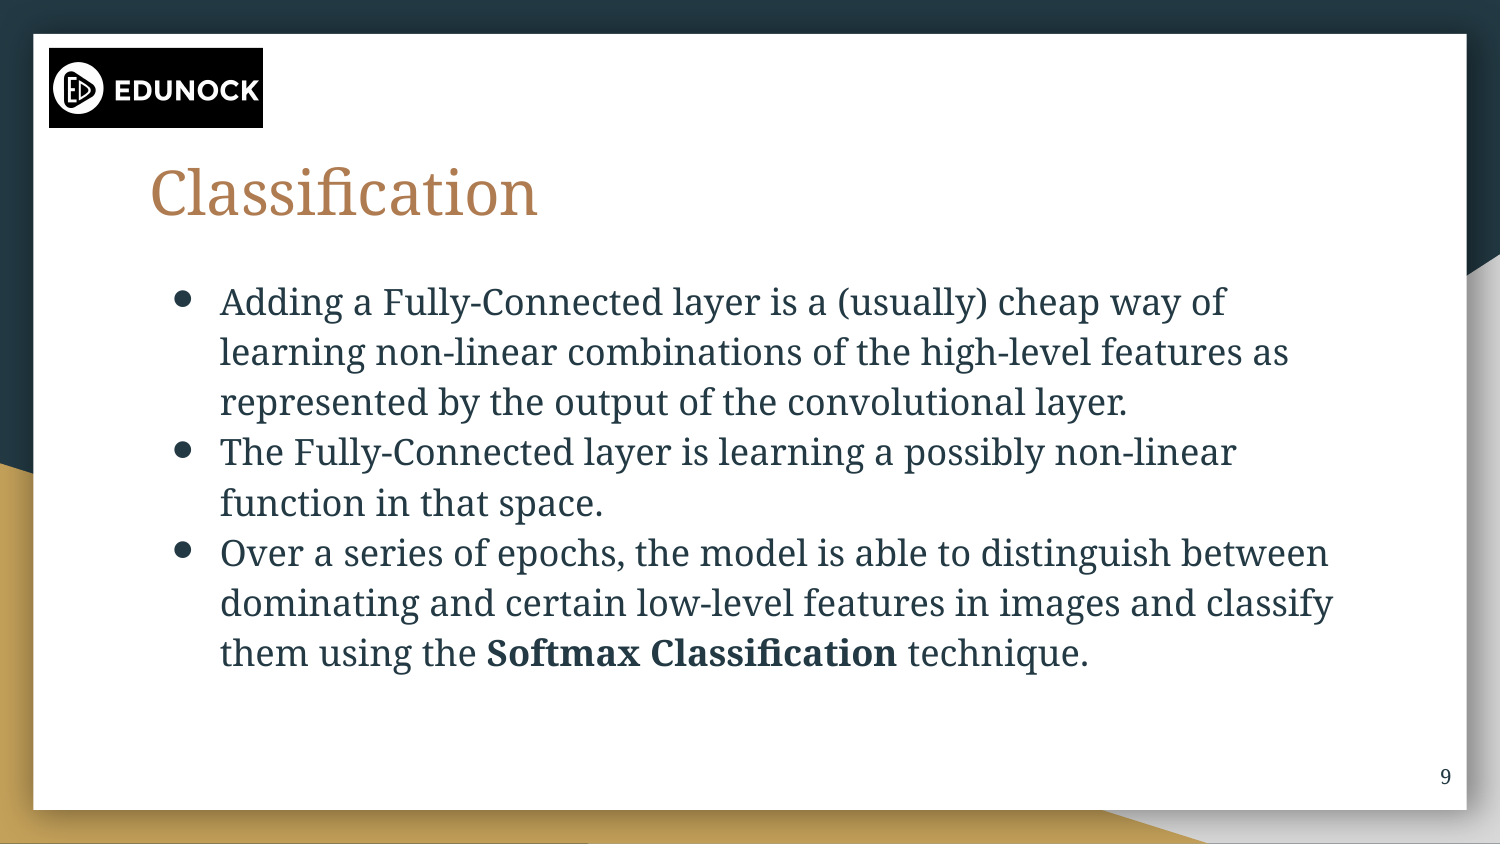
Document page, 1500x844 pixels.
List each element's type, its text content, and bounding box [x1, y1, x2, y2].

slide_number 9 [1376, 745, 1467, 810]
text_box [47, 46, 265, 130]
list Adding a Fully-Connected layer is a (usually) cheap way of learning non-linear combinations of the high-level features as represented by the output of the convolutional layer. The Fully-Connected layer is learning a possibly non-linear function in that space. Over a series of epochs, the model is able to distinguish between dominating and certain low-level features in images and classify them using the Softmax Classification technique. [134, 257, 1366, 729]
title Classification [134, 138, 1366, 243]
picture [53, 62, 260, 114]
